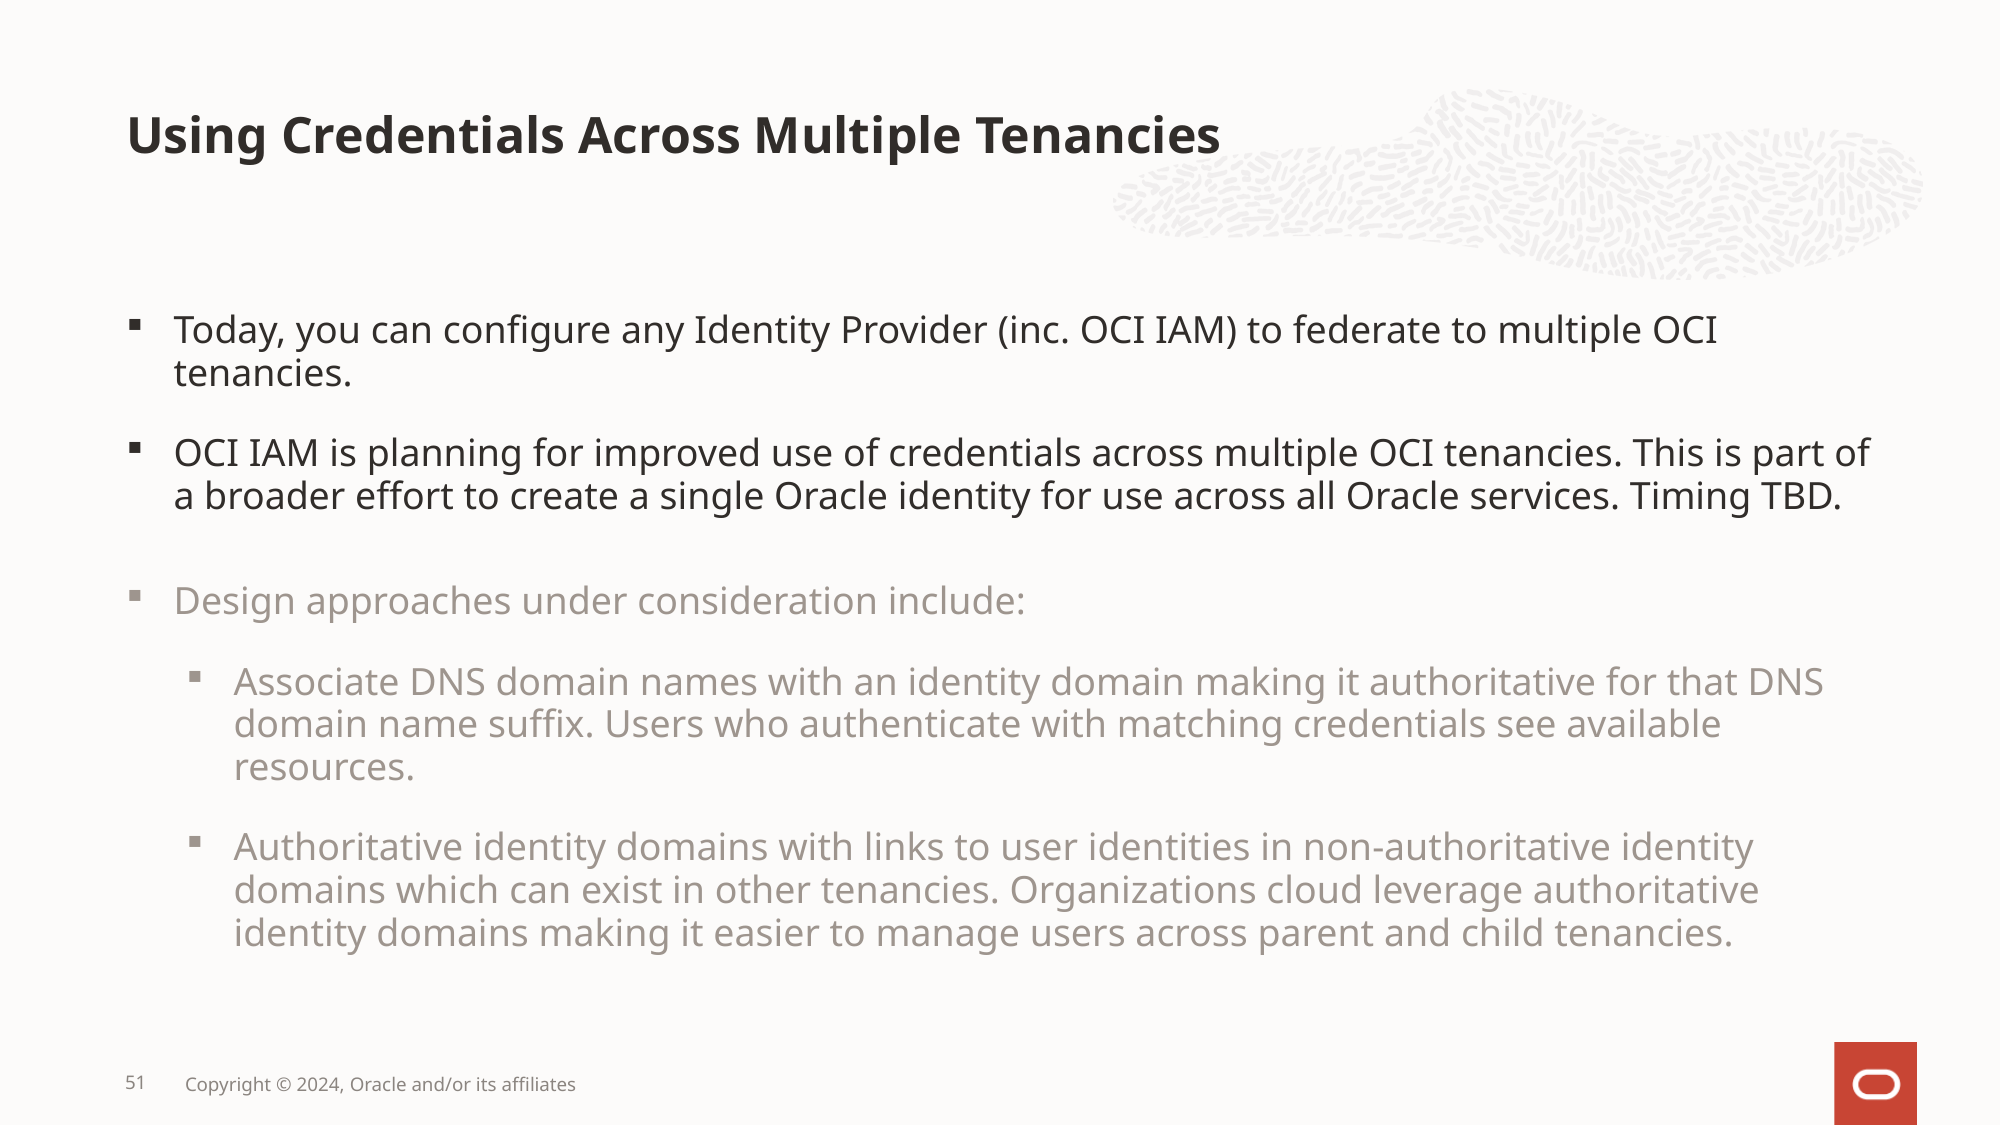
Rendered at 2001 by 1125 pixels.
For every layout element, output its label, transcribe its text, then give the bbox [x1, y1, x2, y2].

picture [1100, 44, 1934, 300]
title Using Credentials Across Multiple Tenancies [126, 29, 1877, 165]
footer Copyright © 2024, Oracle and/or its affiliates [185, 1053, 1128, 1114]
list Today, you can configure any Identity Provider (inc. OCI IAM) to federate to multiple OCI tenancies. OCI IAM is planning for improved use of credentials across multiple OCI tenancies. This is part of a broader effort to create a single Oracle identity for use across all Oracle services. Timing TBD. Design approaches under consideration include: Associate DNS domain names with an identity domain making it authoritative for that DNS domain name suffix. Users who authenticate with matching credentials see available resources. Authoritative identity domains with links to user identities in non-authoritative identity domains which can exist in other tenancies. Organizations cloud leverage authoritative identity domains making it easier to manage users across parent and child tenancies. [126, 262, 1879, 1002]
slide_number 51 [125, 1053, 185, 1114]
